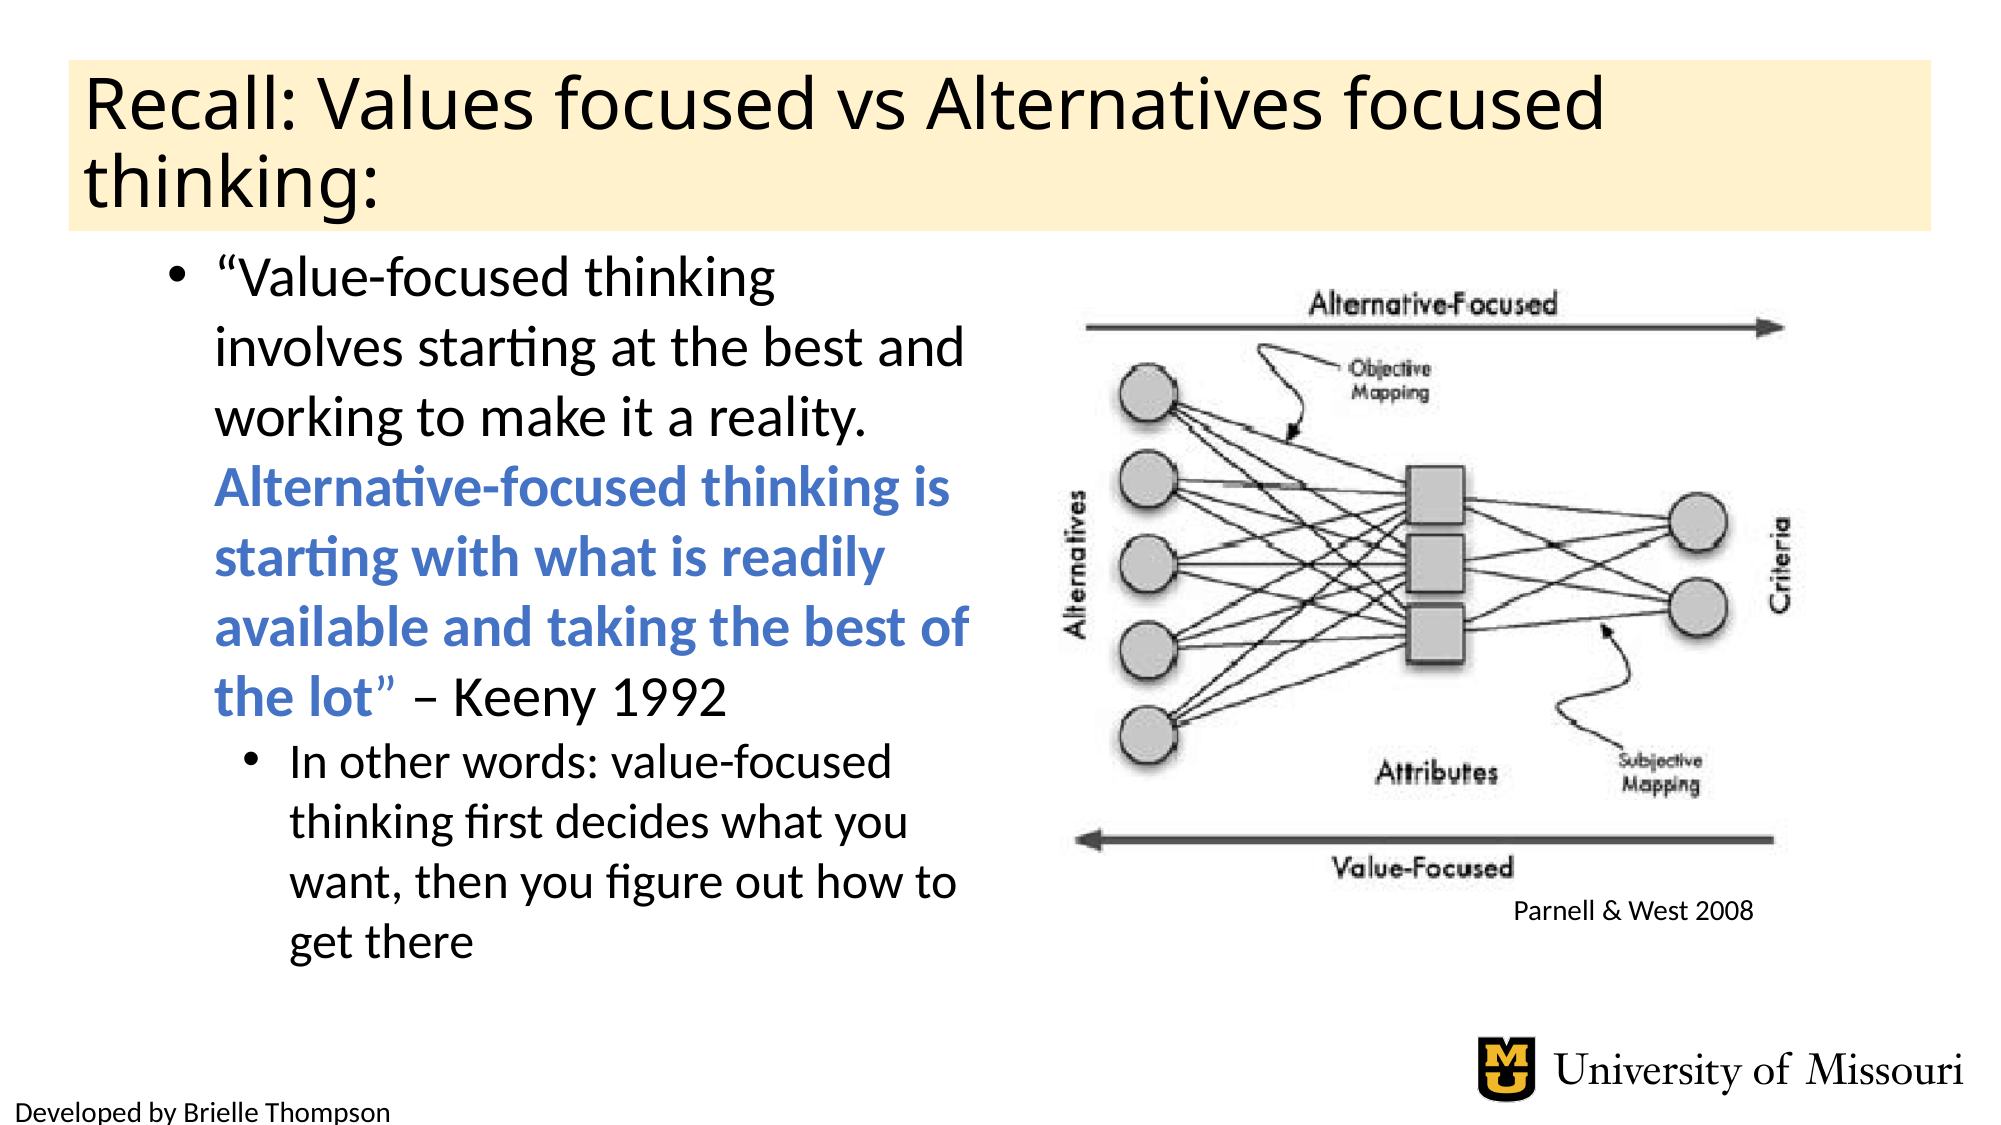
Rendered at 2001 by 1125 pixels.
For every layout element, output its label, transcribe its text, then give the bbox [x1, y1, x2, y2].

text_box “Value-focused thinking involves starting at the best and working to make it a reality. Alternative-focused thinking is starting with what is readily available and taking the best of the lot” – Keeny 1992 In other words: value-focused thinking first decides what you want, then you figure out how to get there [152, 231, 988, 976]
text_box Developed by Brielle Thompson [0, 1086, 1001, 1125]
picture [1458, 1017, 1982, 1121]
text_box Parnell & West 2008 [1498, 909, 1779, 934]
picture [1039, 270, 1831, 909]
title Recall: Values focused vs Alternatives focused thinking: [68, 59, 1932, 232]
